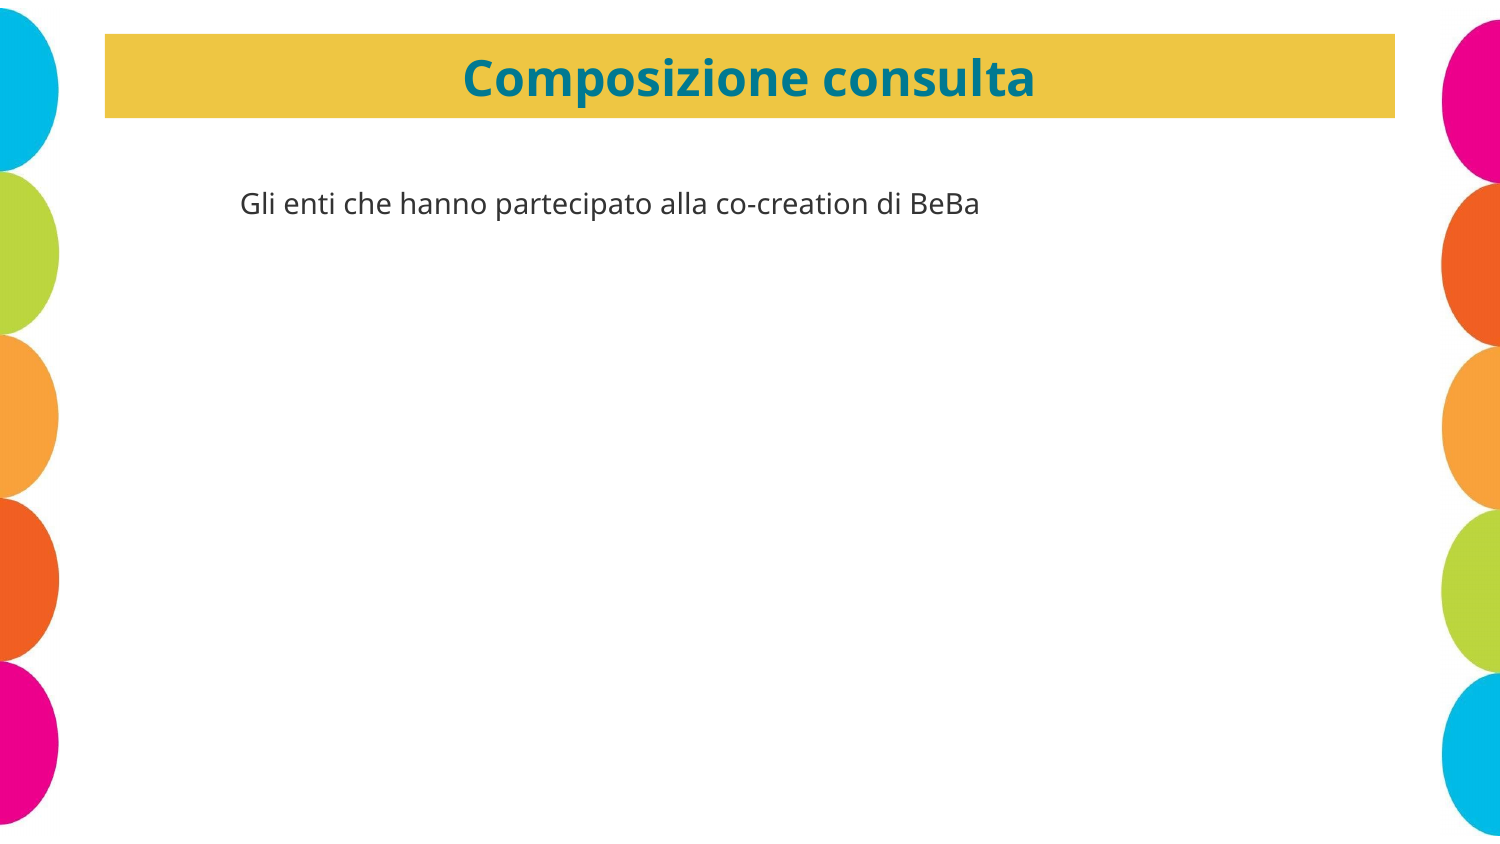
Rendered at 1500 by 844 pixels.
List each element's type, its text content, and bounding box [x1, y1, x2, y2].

text_box Gli enti che hanno partecipato alla co-creation di BeBa [224, 168, 1275, 237]
text_box Composizione consulta [119, 42, 1380, 110]
picture [1439, 8, 1500, 836]
text_box [104, 33, 1395, 119]
picture [0, 8, 60, 836]
